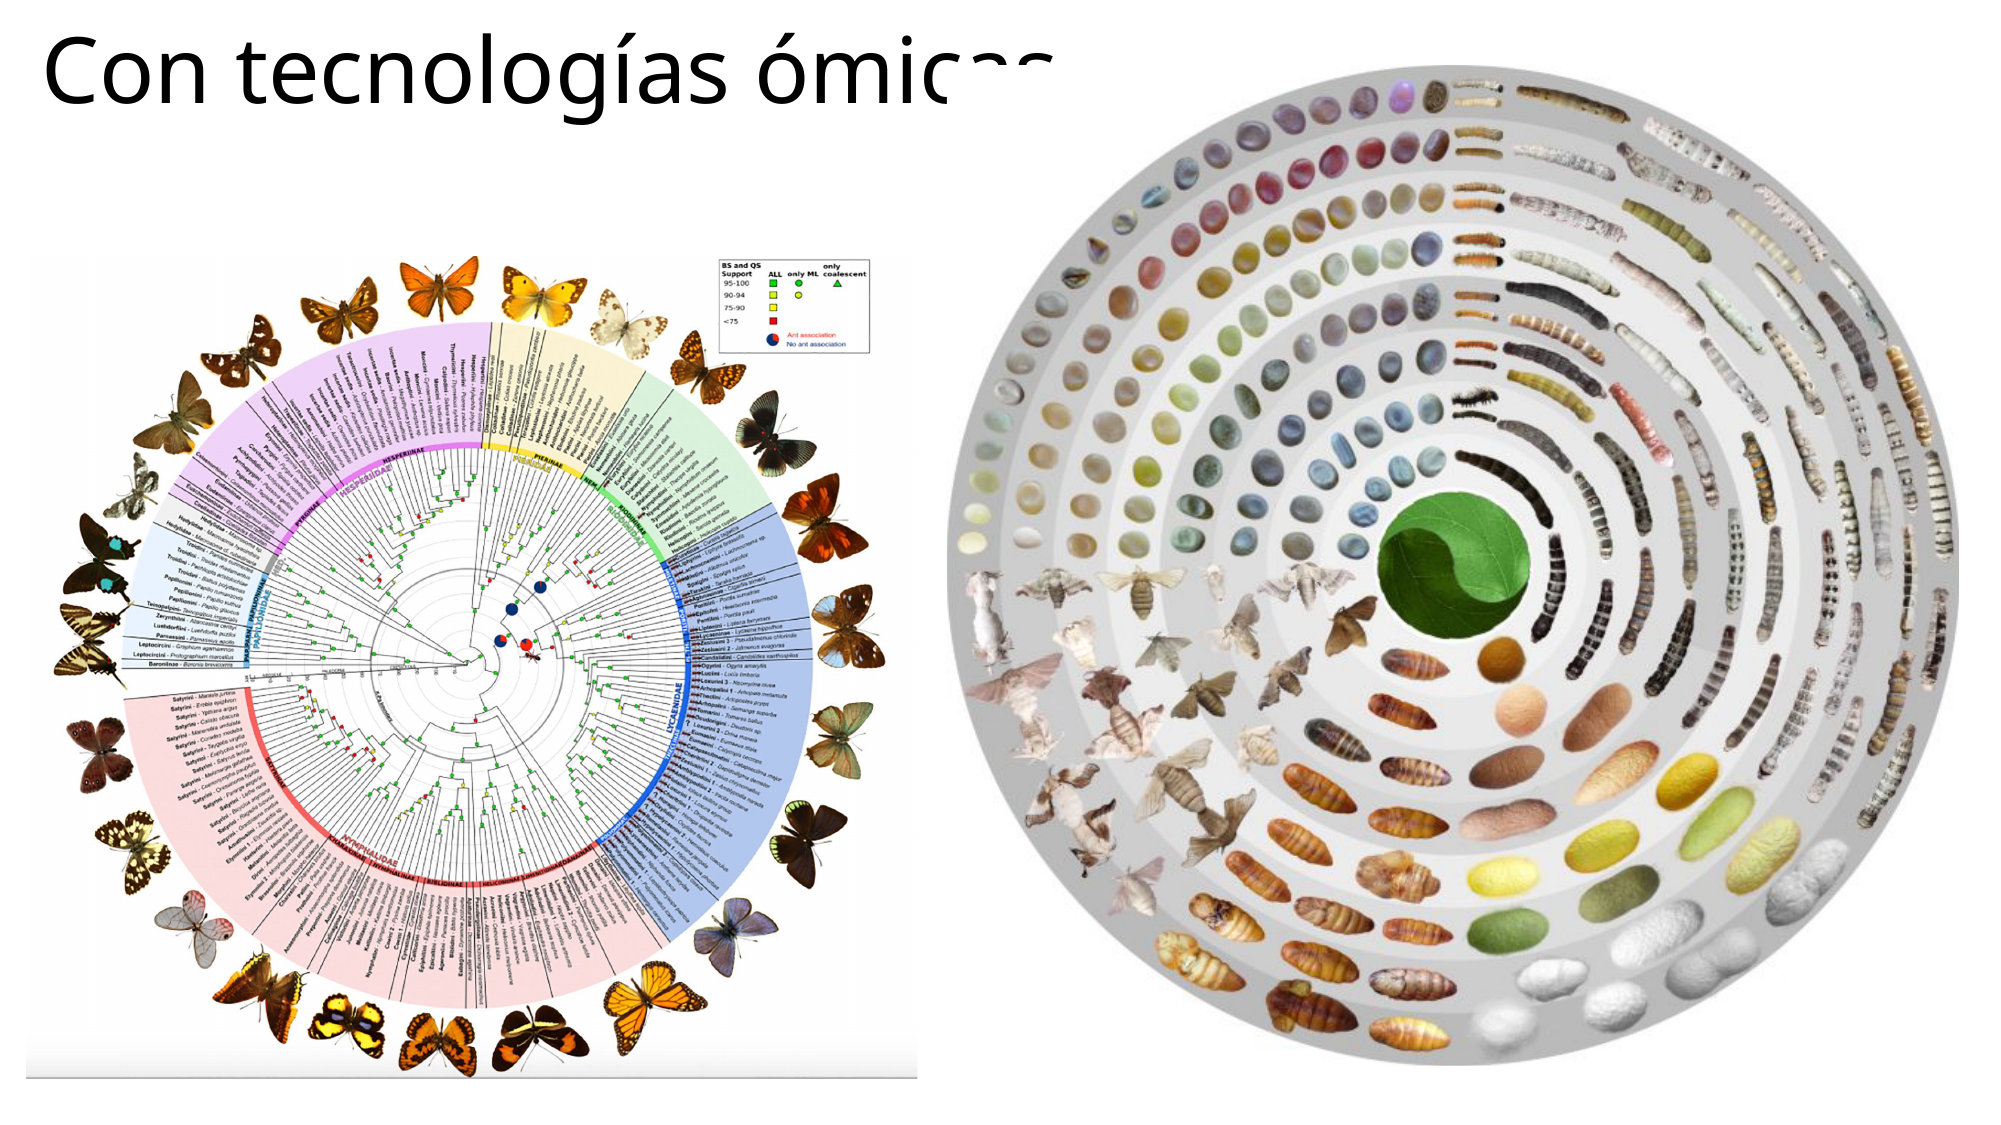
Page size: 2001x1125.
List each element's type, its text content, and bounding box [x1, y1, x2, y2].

picture [946, 65, 1959, 1066]
picture [26, 256, 918, 1079]
title Con tecnologías ómicas [26, 0, 1752, 183]
